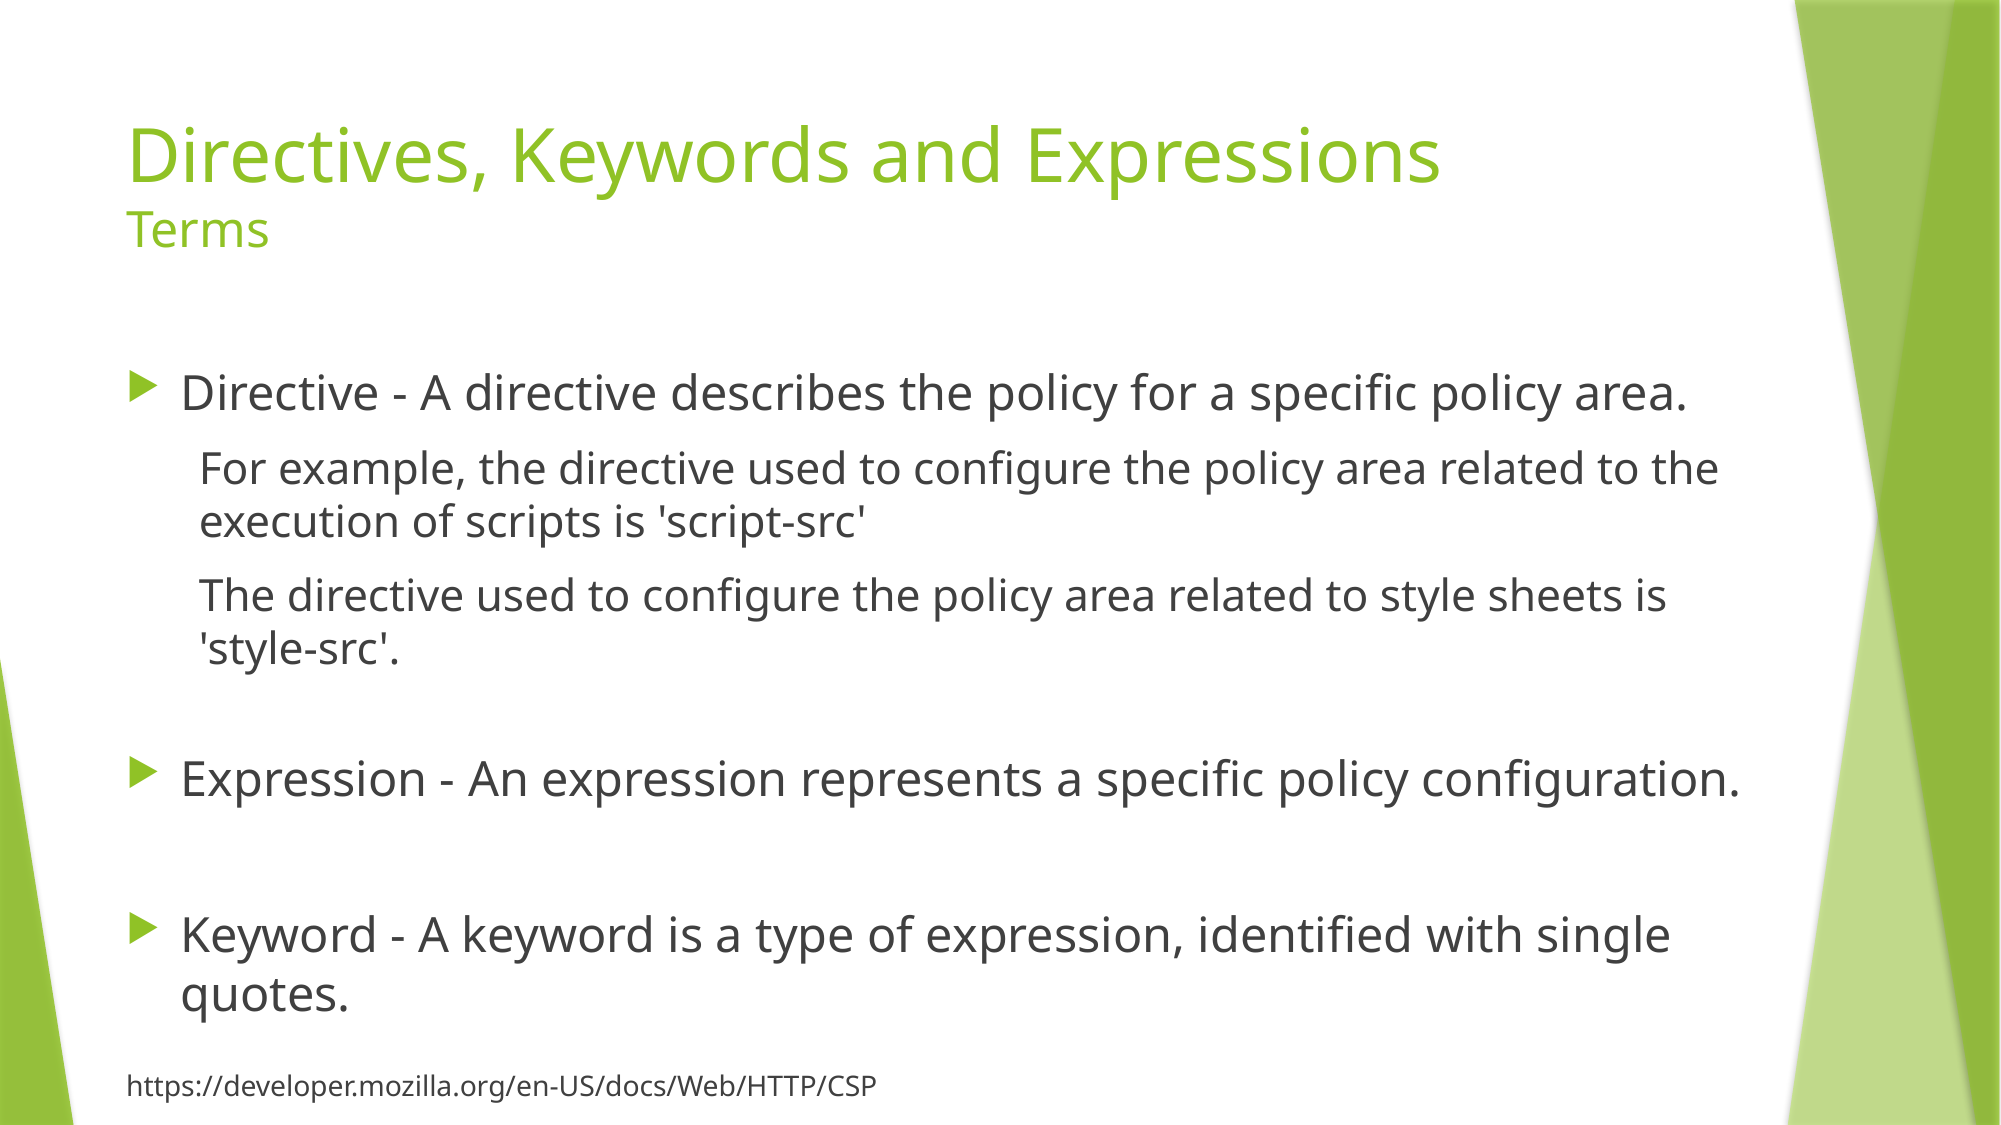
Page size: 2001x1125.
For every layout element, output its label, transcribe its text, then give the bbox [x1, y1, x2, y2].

list Directive - A directive describes the policy for a specific policy area. For example, the directive used to configure the policy area related to the execution of scripts is 'script-src' The directive used to configure the policy area related to style sheets is 'style-src'. Expression - An expression represents a specific policy configuration. Keyword - A keyword is a type of expression, identified with single quotes. https://developer.mozilla.org/en-US/docs/Web/HTTP/CSP [111, 354, 1800, 1125]
title Directives, Keywords and Expressions Terms [111, 99, 1522, 317]
